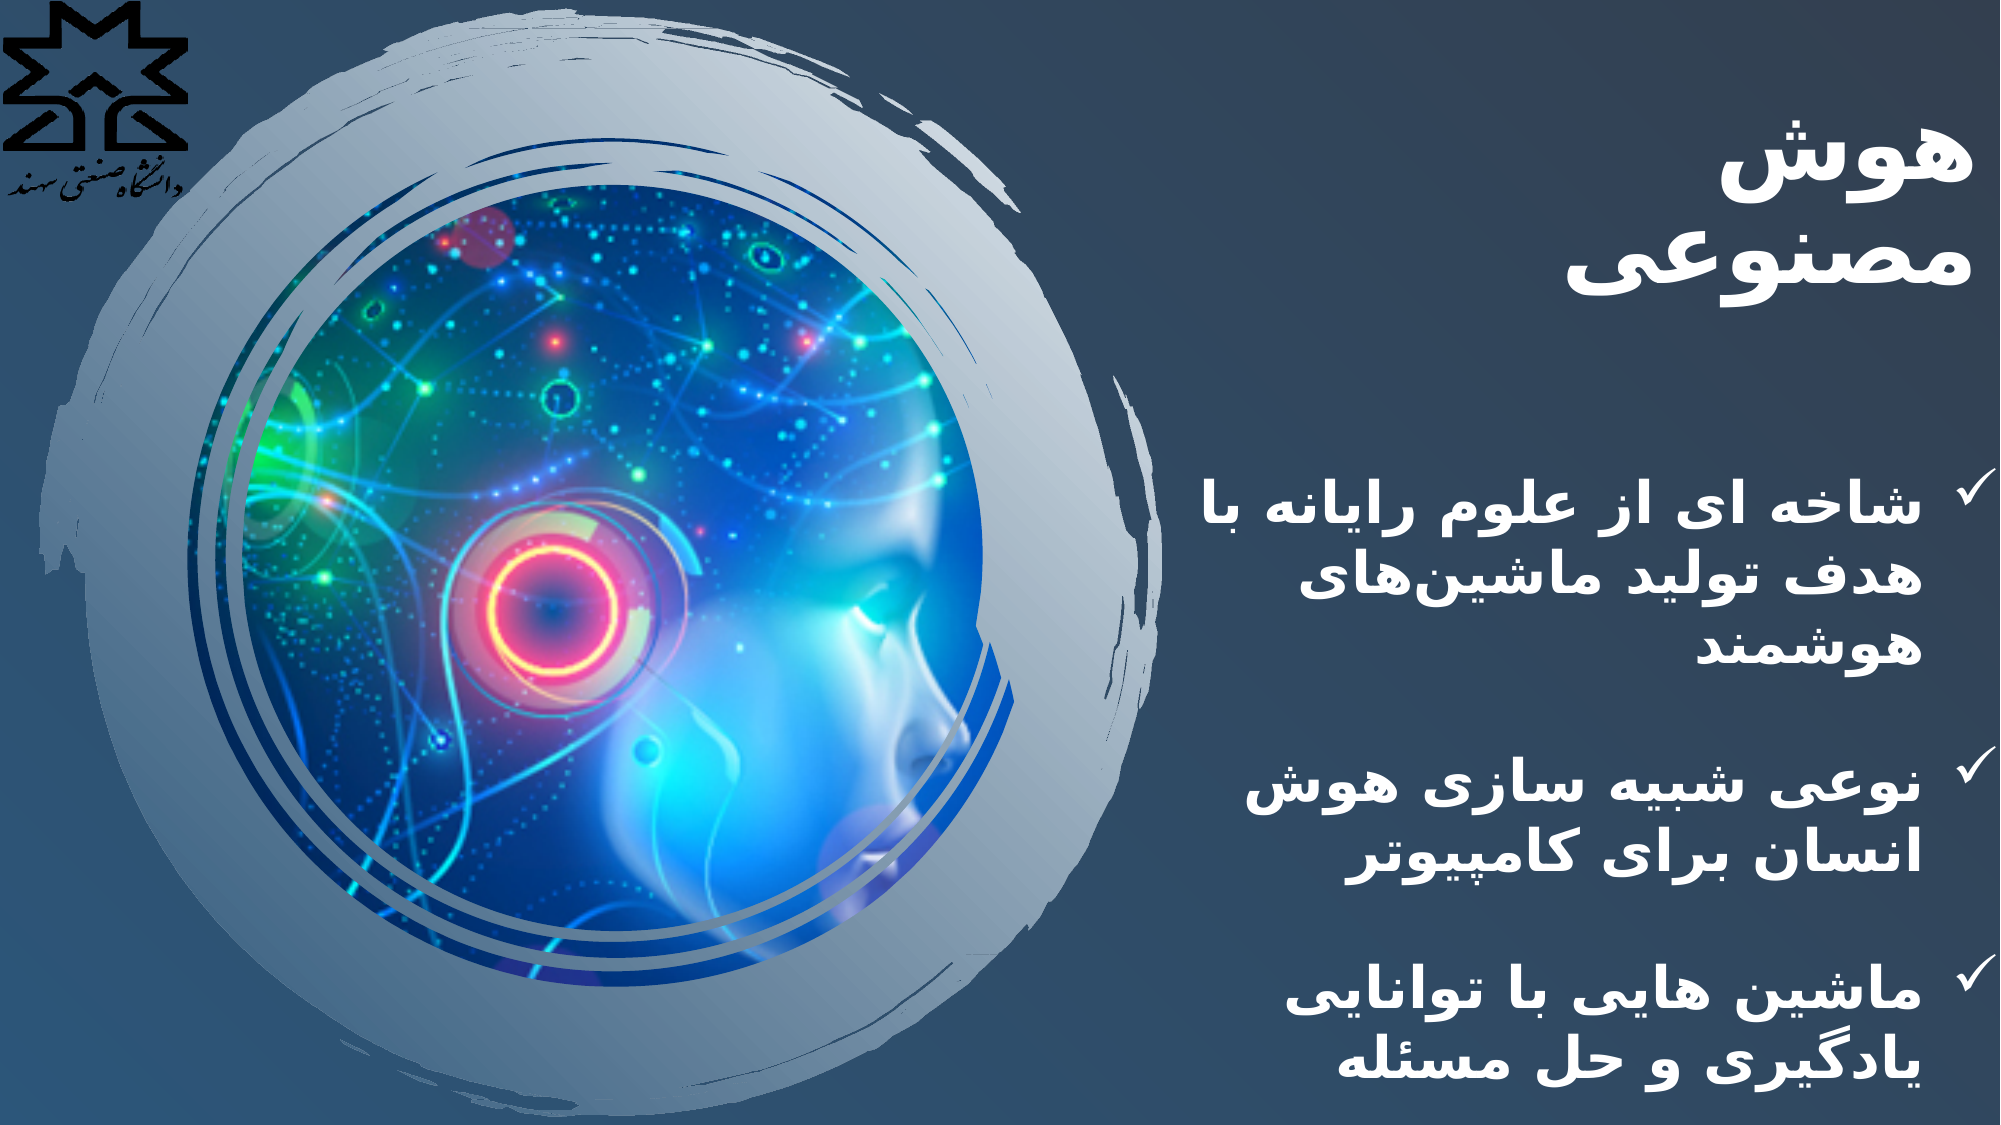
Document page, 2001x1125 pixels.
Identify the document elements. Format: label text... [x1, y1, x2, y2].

title هوش مصنوعی [1306, 174, 1979, 304]
subtitle شاخه ای از علوم رایانه با هدف تولید ماشین‌های هوشمند نوعی شبیه سازی هوش انسان برای کامپیوتر ماشین هایی با توانایی یادگیری و حل مسئله [1054, 464, 2000, 1087]
picture [3, 1, 1015, 987]
